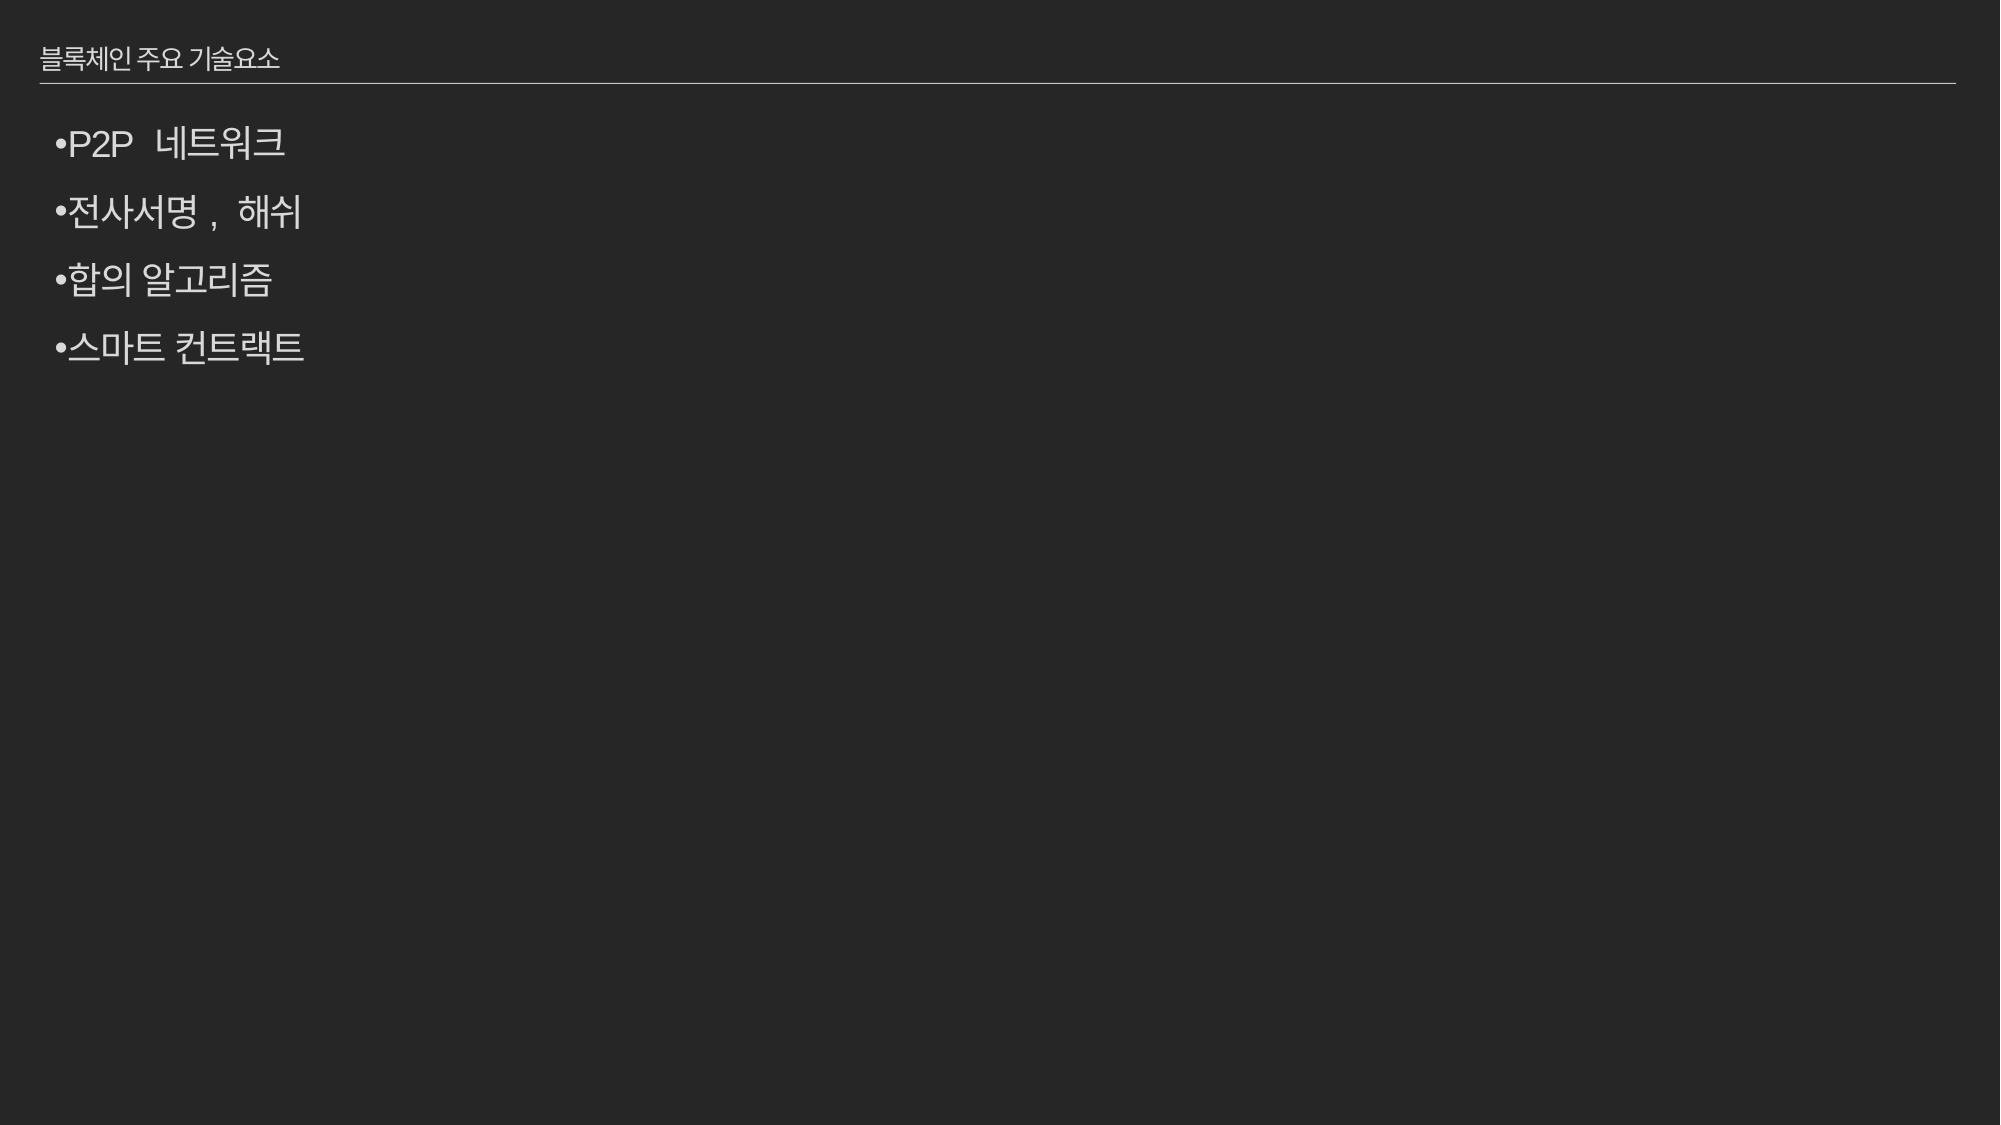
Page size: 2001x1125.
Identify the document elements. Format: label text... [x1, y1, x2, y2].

title 블록체인 주요 기술요소 [39, 31, 1961, 84]
list P2P 네트워크 전사서명, 해쉬 합의 알고리즘 스마트 컨트랙트 [39, 110, 1957, 825]
